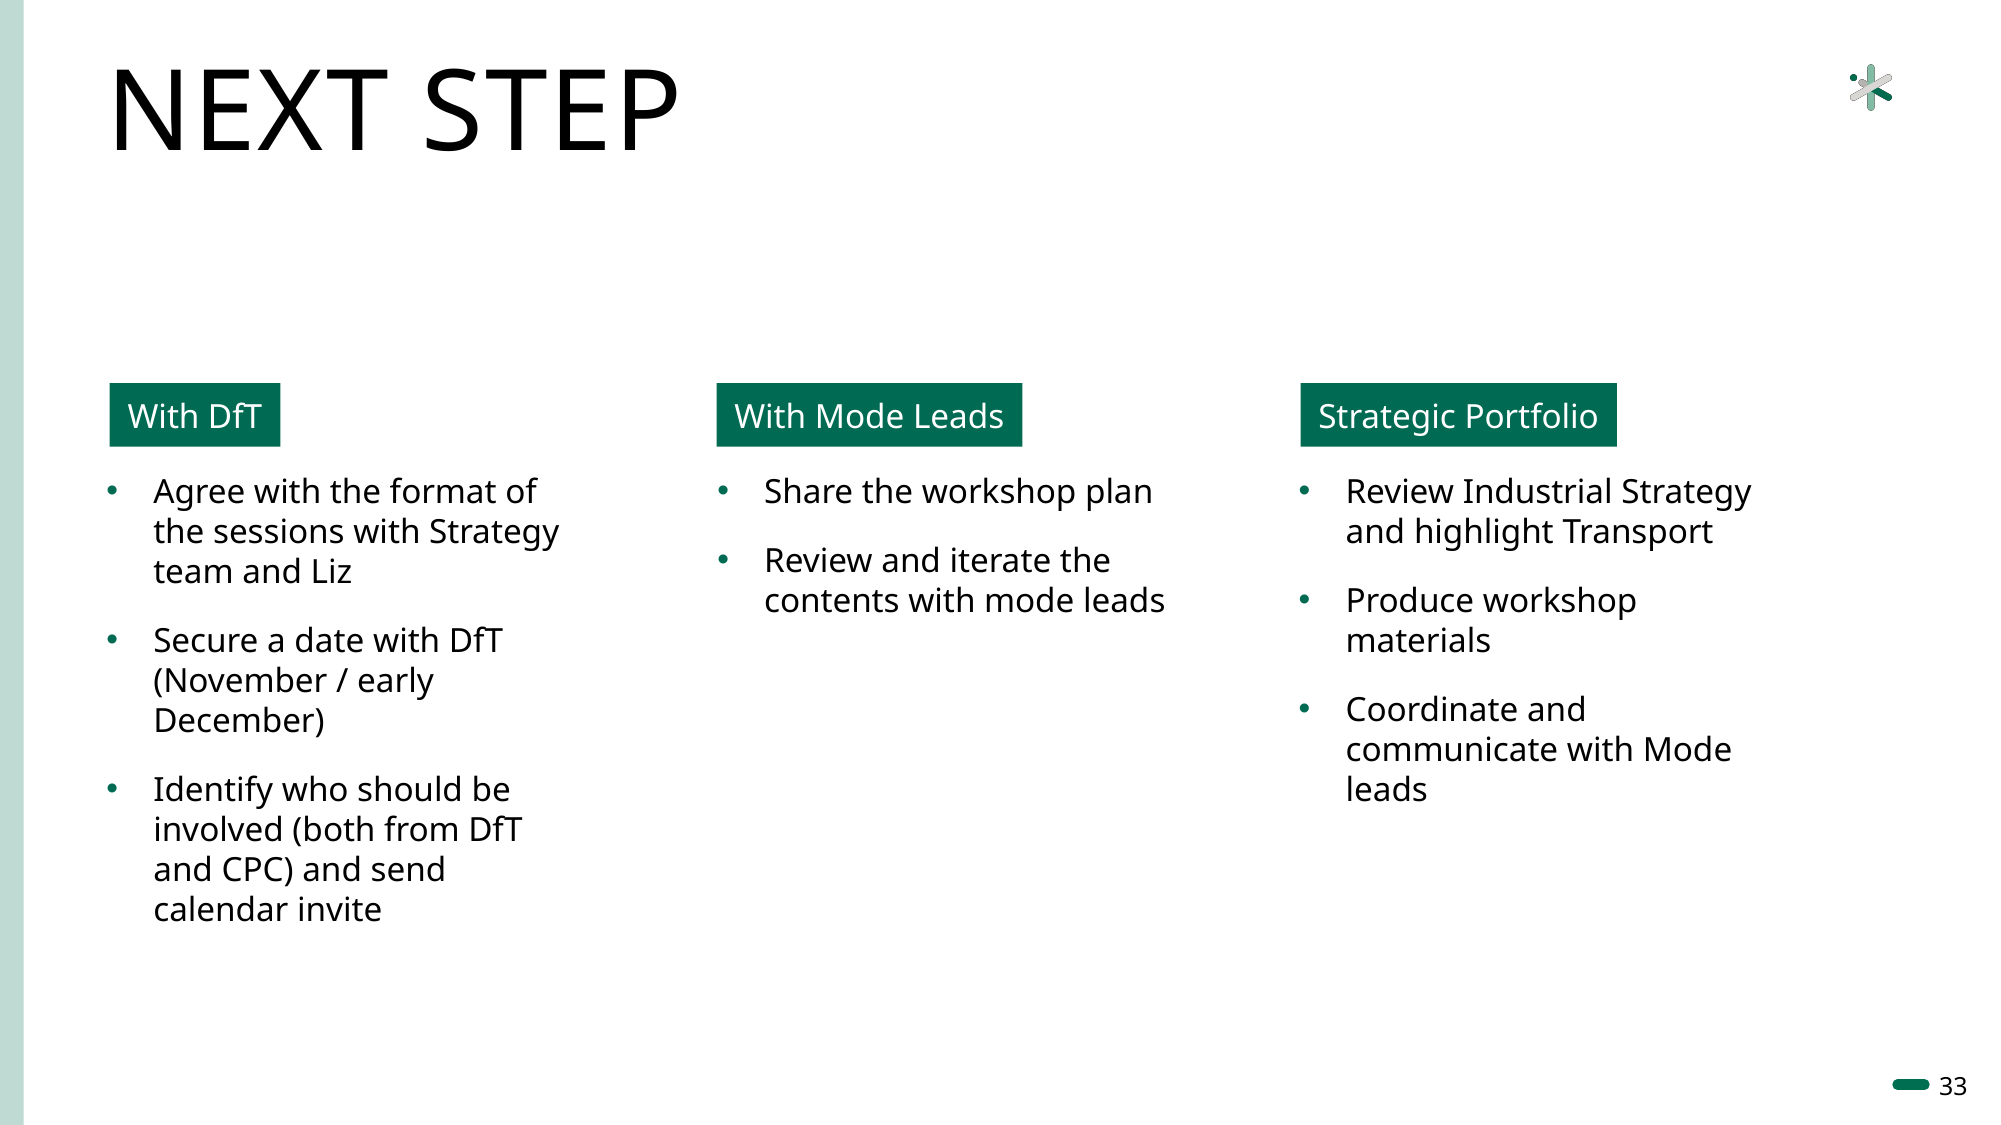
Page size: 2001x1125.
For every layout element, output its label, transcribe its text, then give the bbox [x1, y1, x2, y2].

text_box Review Industrial Strategy and highlight Transport Produce workshop materials Coordinate and communicate with Mode leads [1298, 470, 1762, 900]
text_box Share the workshop plan Review and iterate the contents with mode leads [717, 470, 1180, 803]
title Next step [106, 59, 1969, 175]
text_box With DfT [109, 383, 281, 447]
picture [1846, 63, 1896, 112]
text_box Strategic Portfolio [1300, 383, 1617, 447]
text_box With Mode Leads [716, 383, 1023, 447]
list Agree with the format of the sessions with Strategy team and Liz Secure a date with DfT (November / early December) Identify who should be involved (both from DfT and CPC) and send calendar invite [106, 470, 570, 803]
